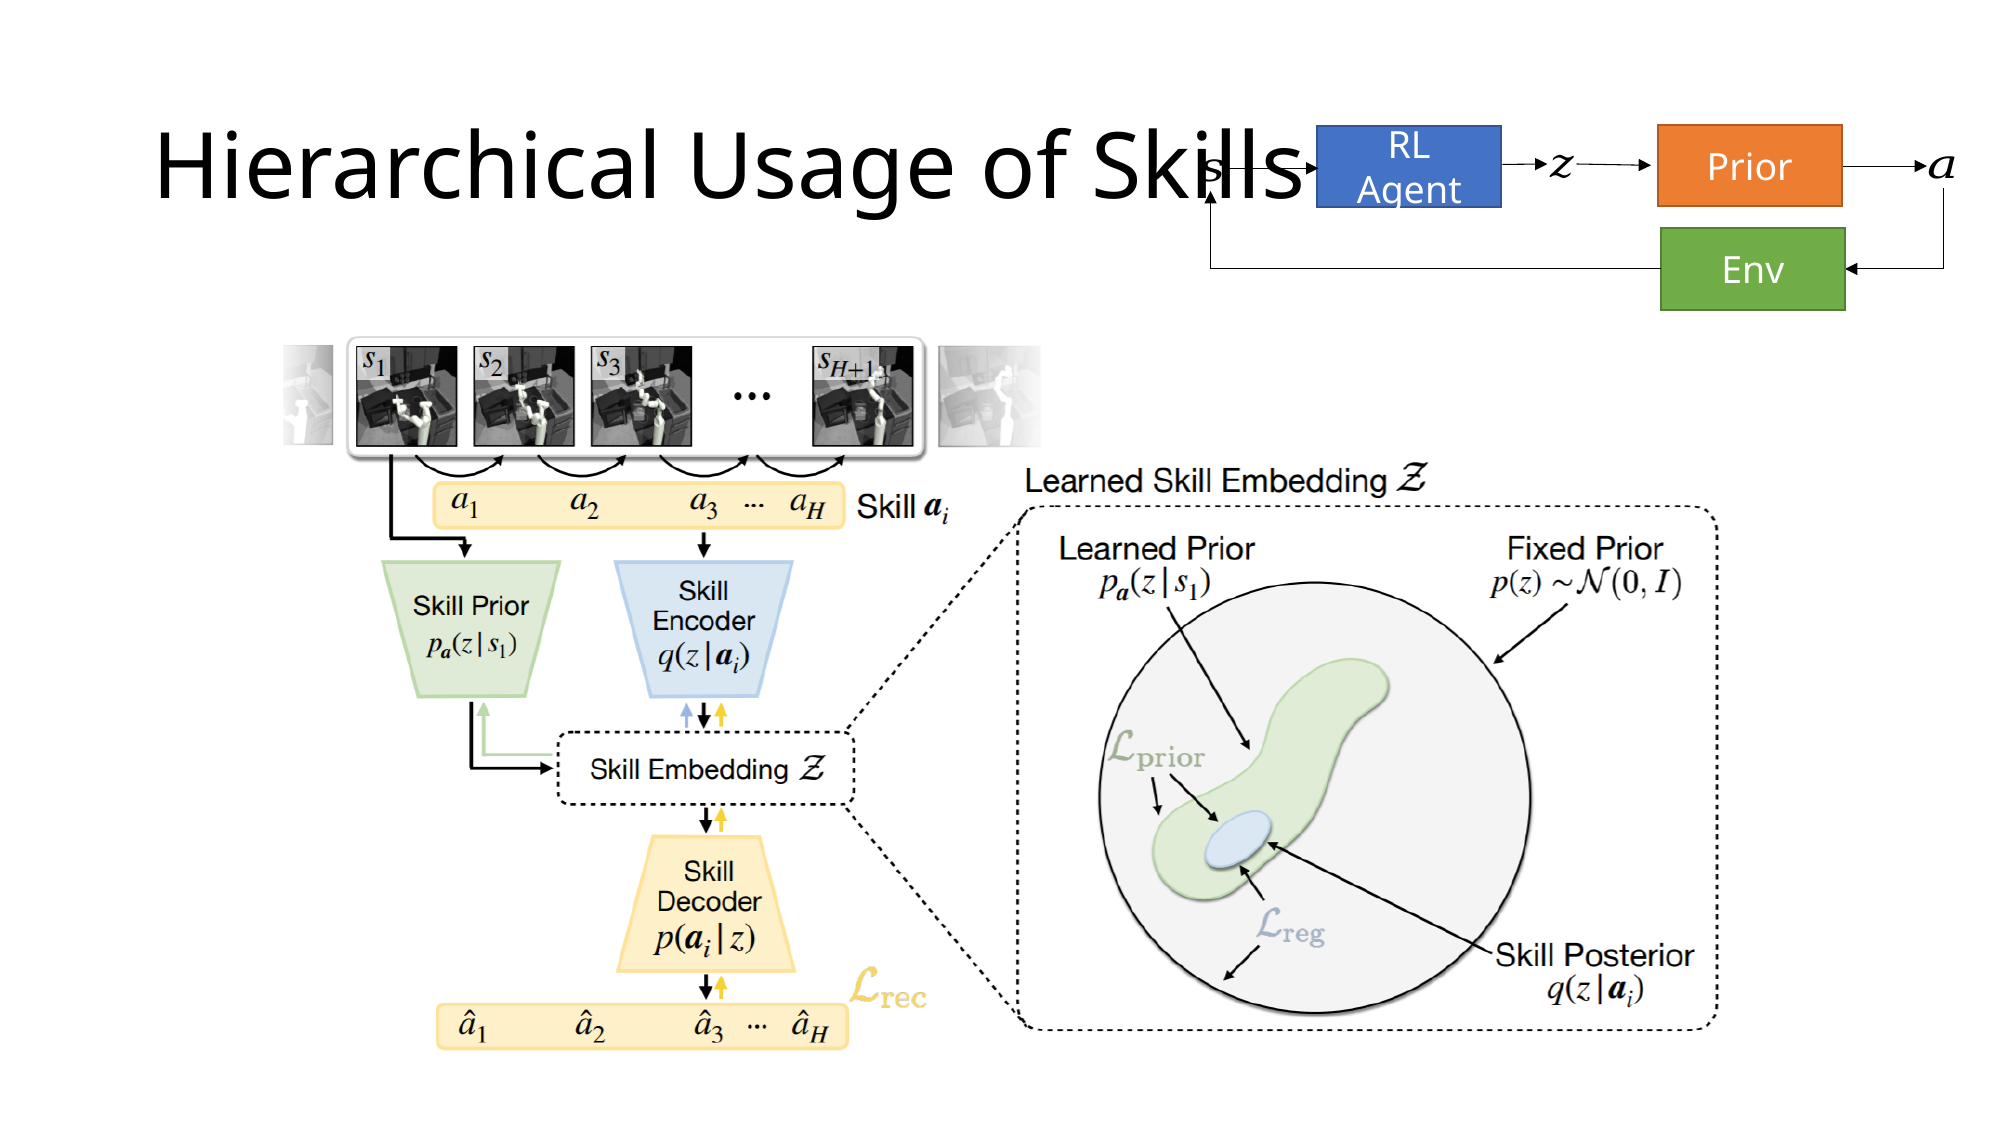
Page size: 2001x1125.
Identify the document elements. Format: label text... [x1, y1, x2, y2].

picture [266, 324, 1734, 1095]
title Hierarchical Usage of Skills [137, 59, 1863, 278]
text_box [1196, 124, 1960, 310]
